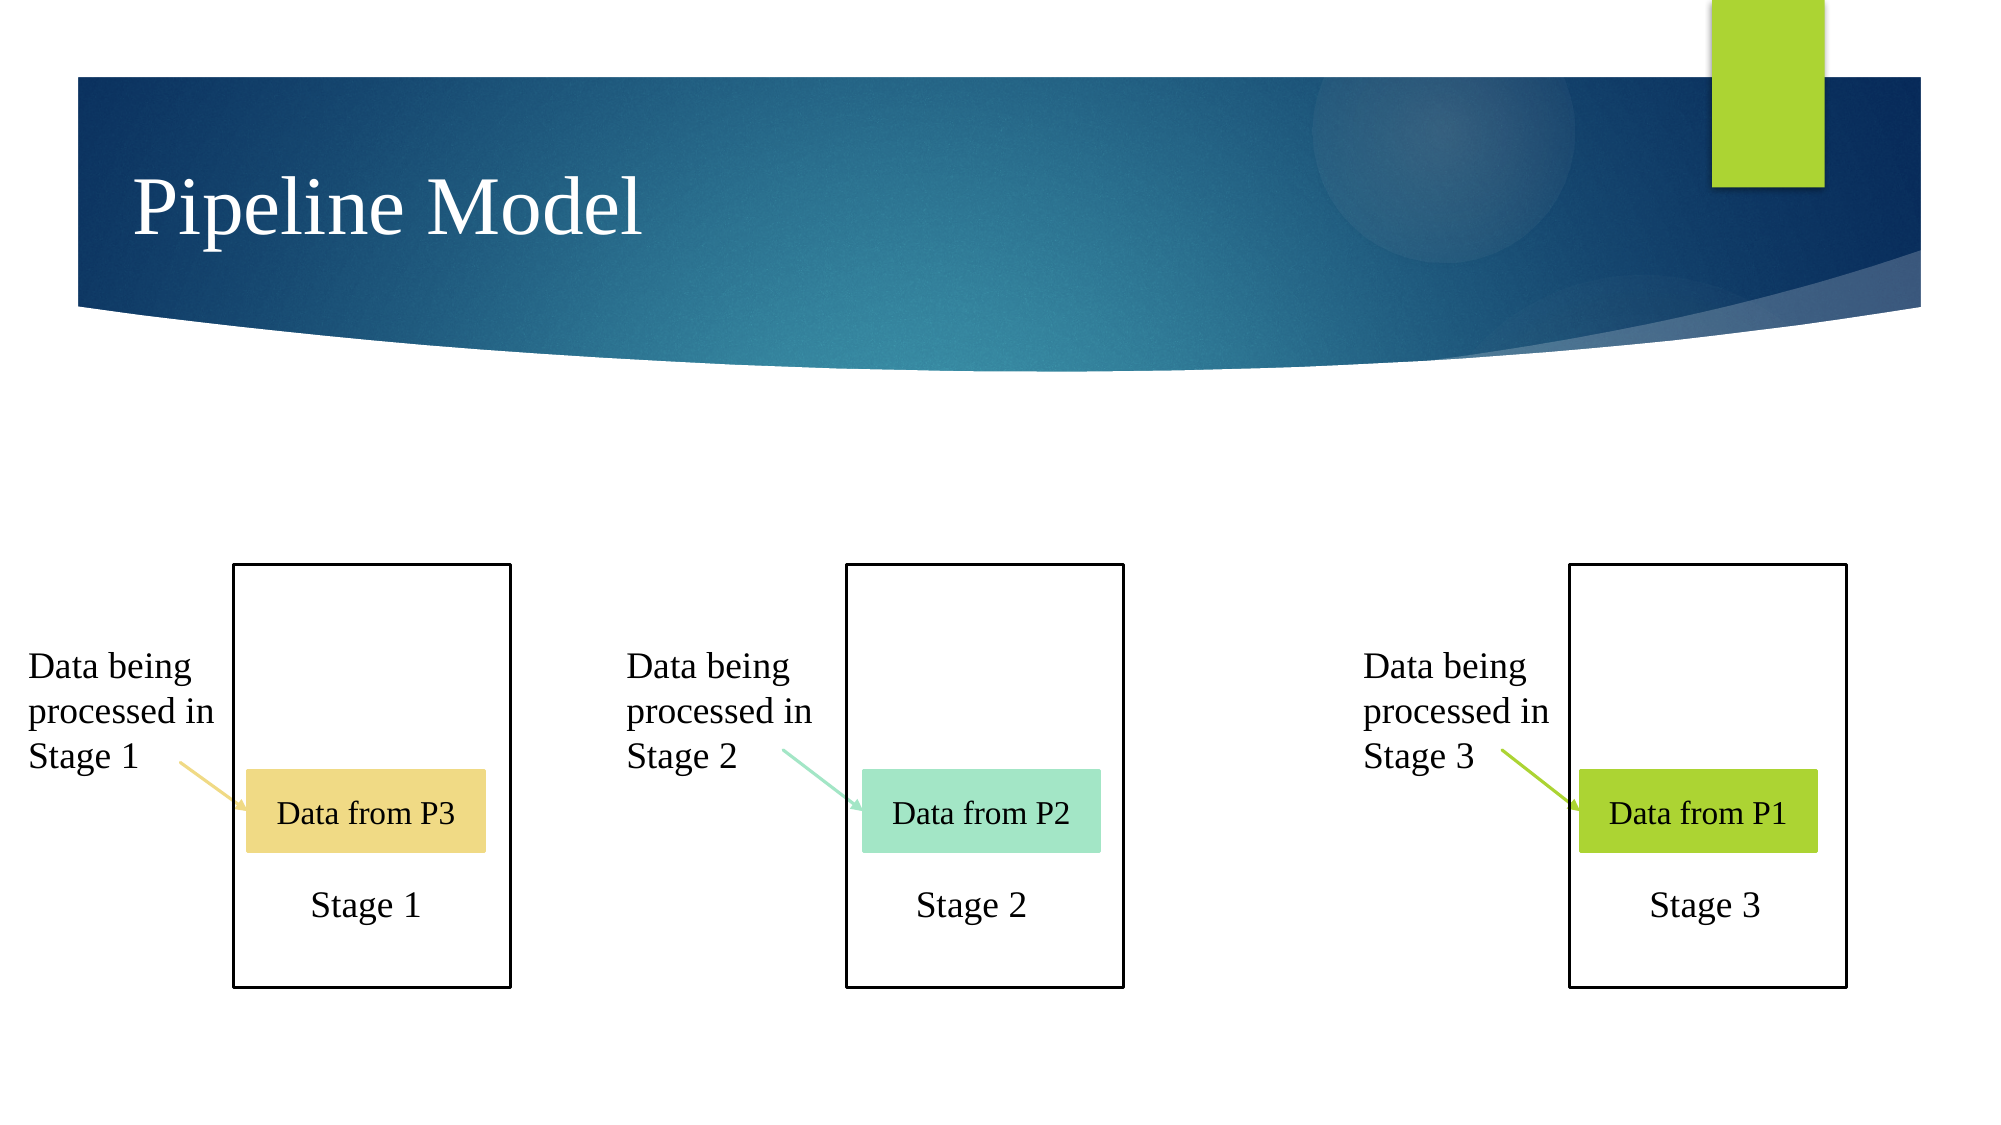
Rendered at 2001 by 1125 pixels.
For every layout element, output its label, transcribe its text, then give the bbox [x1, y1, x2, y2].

text_box Data being processed in Stage 3 [1348, 633, 1568, 784]
text_box Pipeline Model [117, 134, 1843, 281]
text_box [845, 563, 1125, 989]
text_box [1568, 563, 1848, 989]
text_box Data being processed in Stage 2 [611, 633, 845, 784]
text_box Stage 3 [1848, 872, 1852, 933]
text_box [782, 749, 864, 812]
text_box Data being processed in Stage 1 [13, 633, 232, 784]
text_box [1501, 749, 1581, 812]
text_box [180, 762, 249, 812]
text_box [232, 563, 512, 989]
